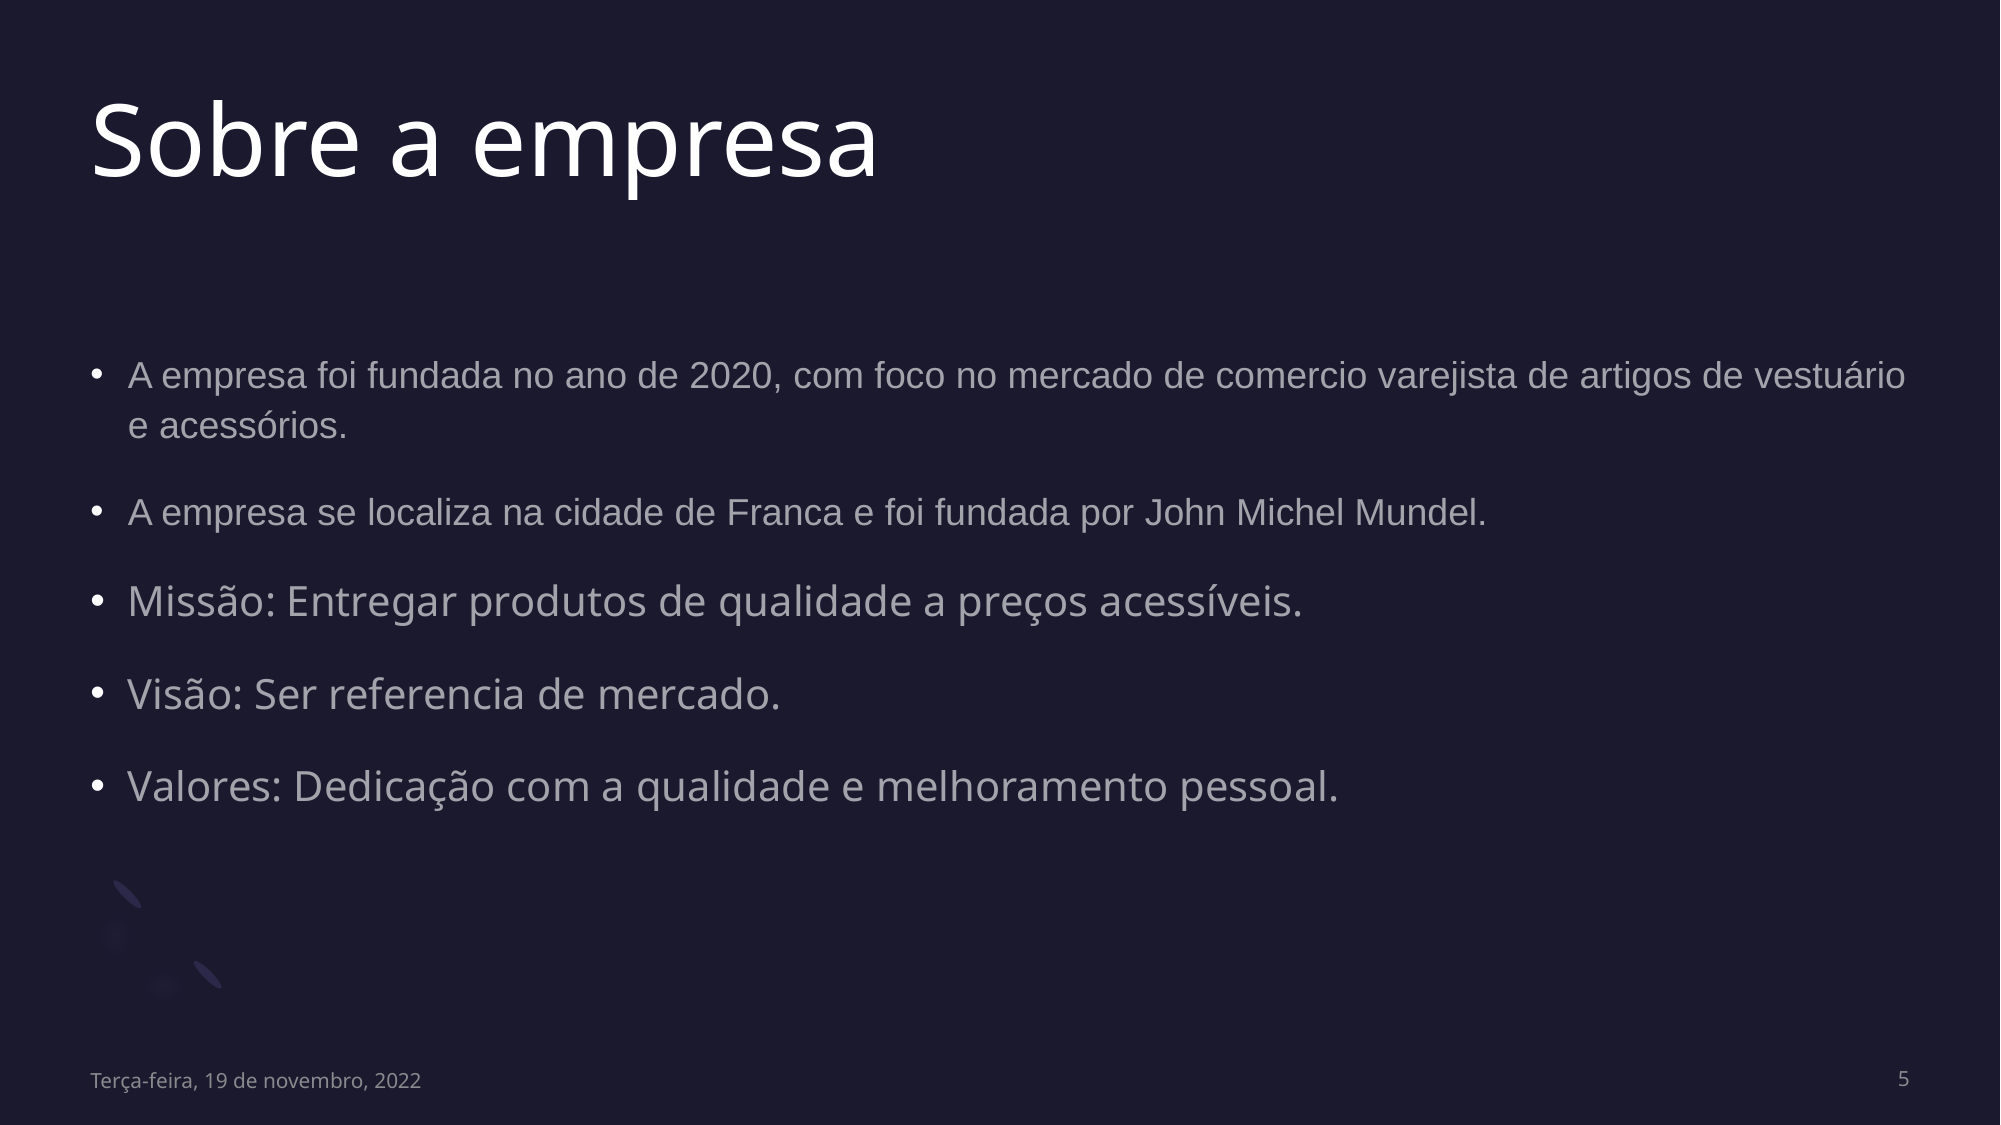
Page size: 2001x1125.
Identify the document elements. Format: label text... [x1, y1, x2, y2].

title Sobre a empresa [90, 90, 1910, 309]
slide_number 5 [1632, 1067, 1910, 1093]
slide_number Terça-feira, 19 de novembro, 2022 [90, 1067, 522, 1093]
list A empresa foi fundada no ano de 2020, com foco no mercado de comercio varejista de artigos de vestuário e acessórios. A empresa se localiza na cidade de Franca e foi fundada por John Michel Mundel. Missão: Entregar produtos de qualidade a preços acessíveis. Visão: Ser referencia de mercado. Valores: Dedicação com a qualidade e melhoramento pessoal. [90, 346, 1910, 1000]
